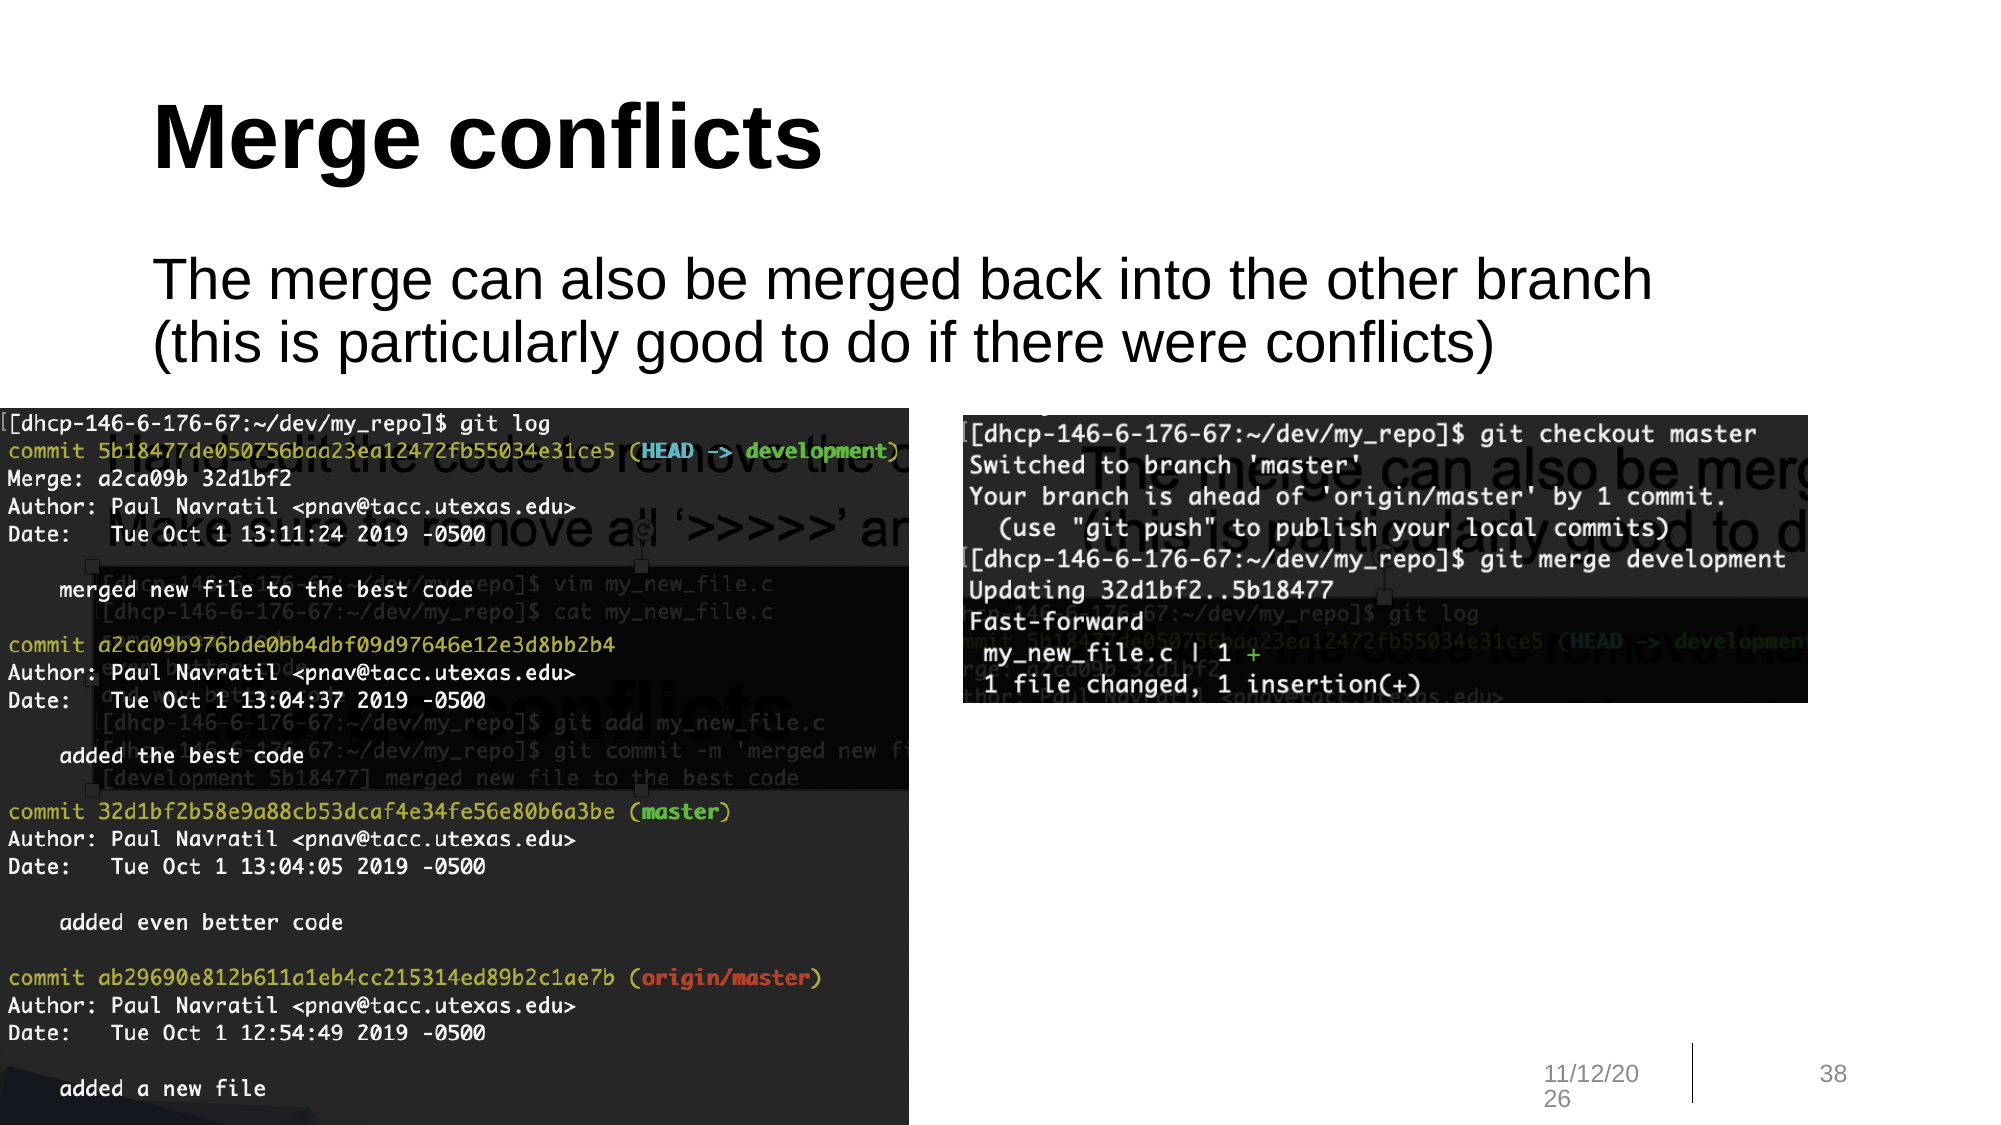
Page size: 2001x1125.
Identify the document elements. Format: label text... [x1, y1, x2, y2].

title Merge conflicts [137, 59, 1863, 219]
list The merge can also be merged back into the other branch (this is particularly good to do if there were conflicts) [137, 241, 1863, 1014]
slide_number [1528, 1042, 1658, 1103]
slide_number 38 [1733, 1042, 1863, 1103]
picture [0, 0, 2001, 1125]
